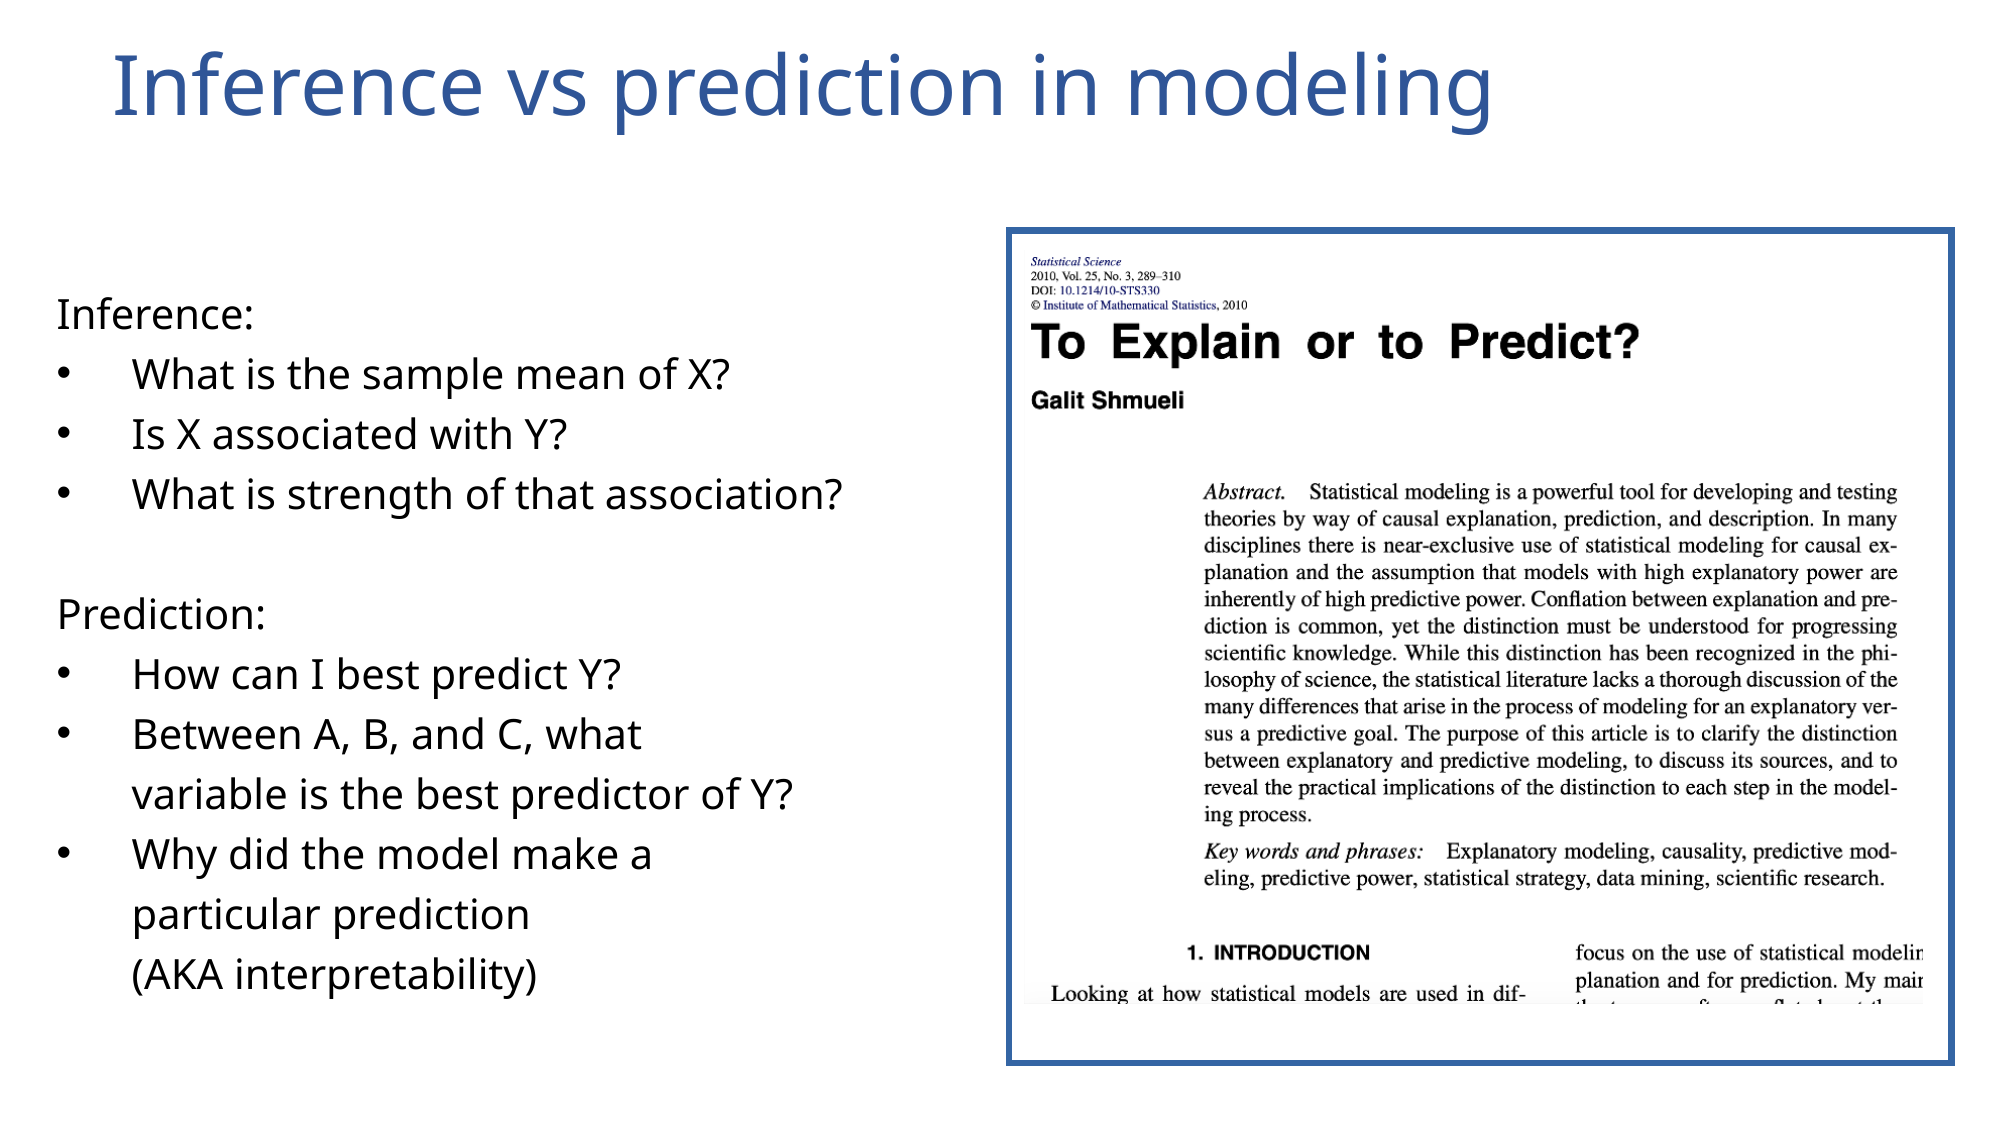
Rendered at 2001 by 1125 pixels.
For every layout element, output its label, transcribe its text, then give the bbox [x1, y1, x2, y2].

text_box Inference: What is the sample mean of X? Is X associated with Y? What is strength of that association? Prediction: How can I best predict Y? Between A, B, and C, what variable is the best predictor of Y? Why did the model make a particular prediction (AKA interpretability) [41, 269, 987, 1067]
picture [1023, 250, 1923, 1005]
title Inference vs prediction in modeling [97, 35, 1952, 158]
text_box [1008, 230, 1952, 1064]
